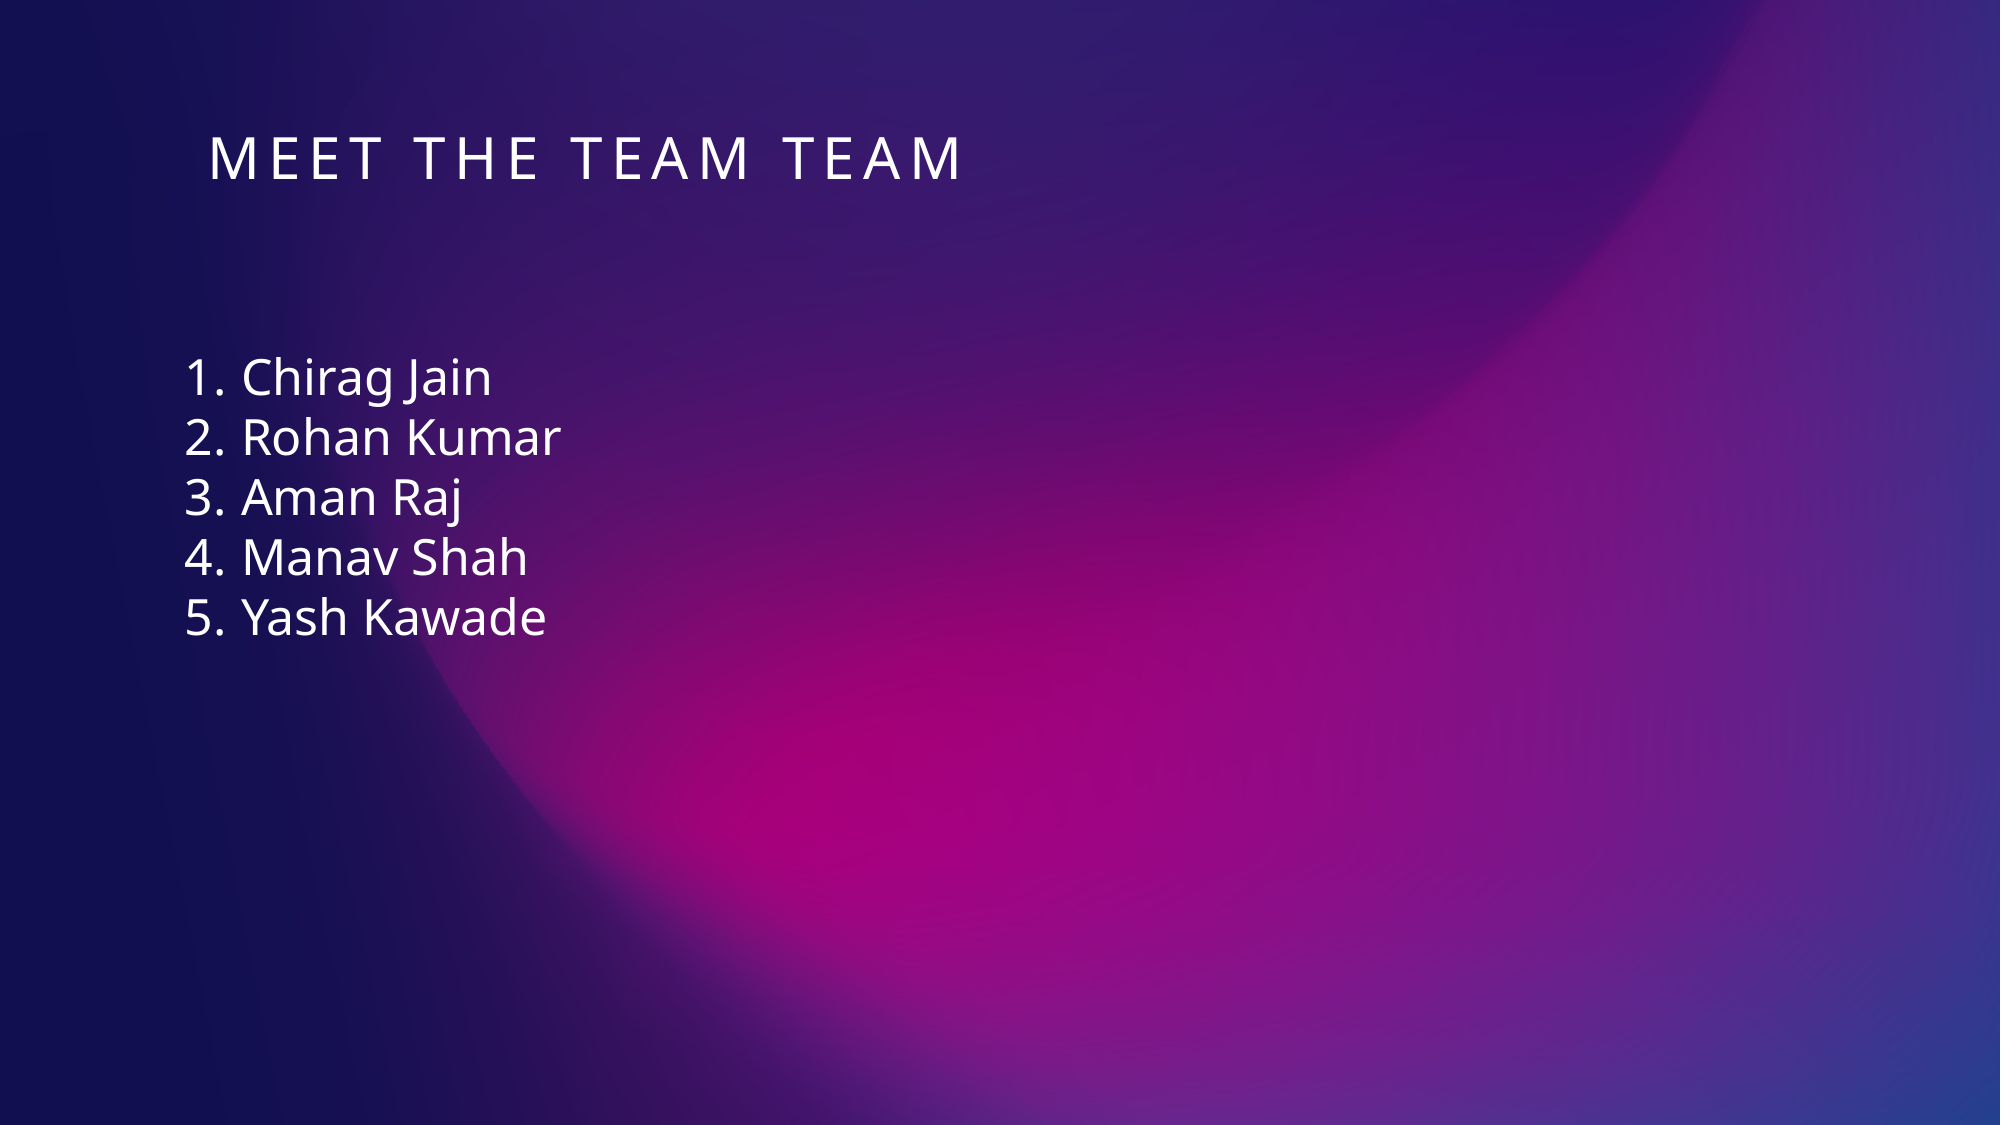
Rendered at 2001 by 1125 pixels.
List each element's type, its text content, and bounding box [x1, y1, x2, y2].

text_box Meet the Team team [191, 113, 978, 199]
picture [0, 0, 2000, 1125]
text_box Chirag Jain Rohan Kumar Aman Raj Manav Shah Yash Kawade [169, 337, 1399, 653]
